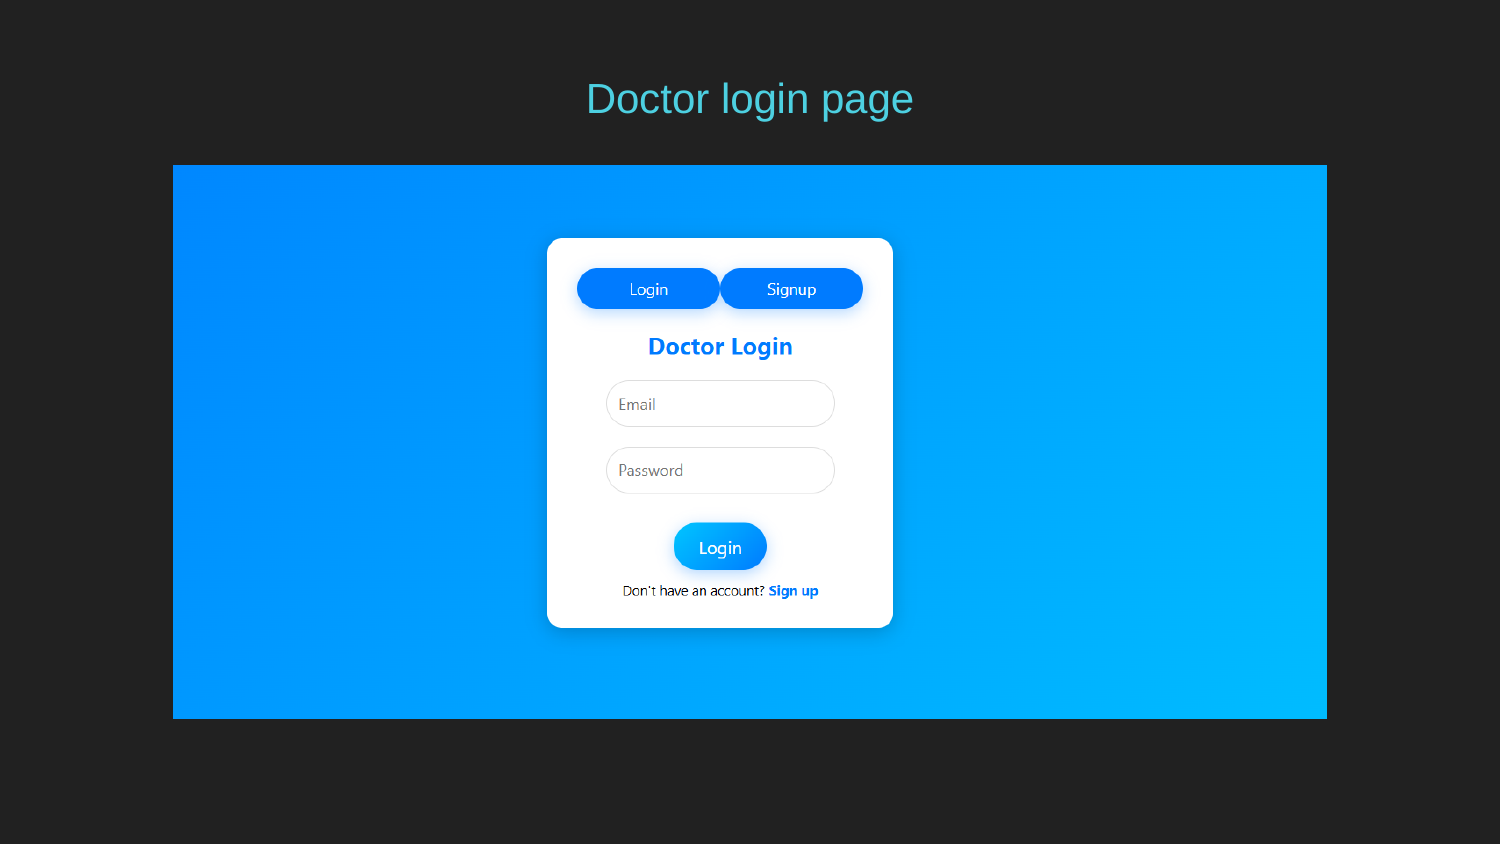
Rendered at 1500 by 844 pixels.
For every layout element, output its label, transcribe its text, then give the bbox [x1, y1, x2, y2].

title Doctor login page [437, 49, 1063, 138]
picture [172, 165, 1138, 720]
